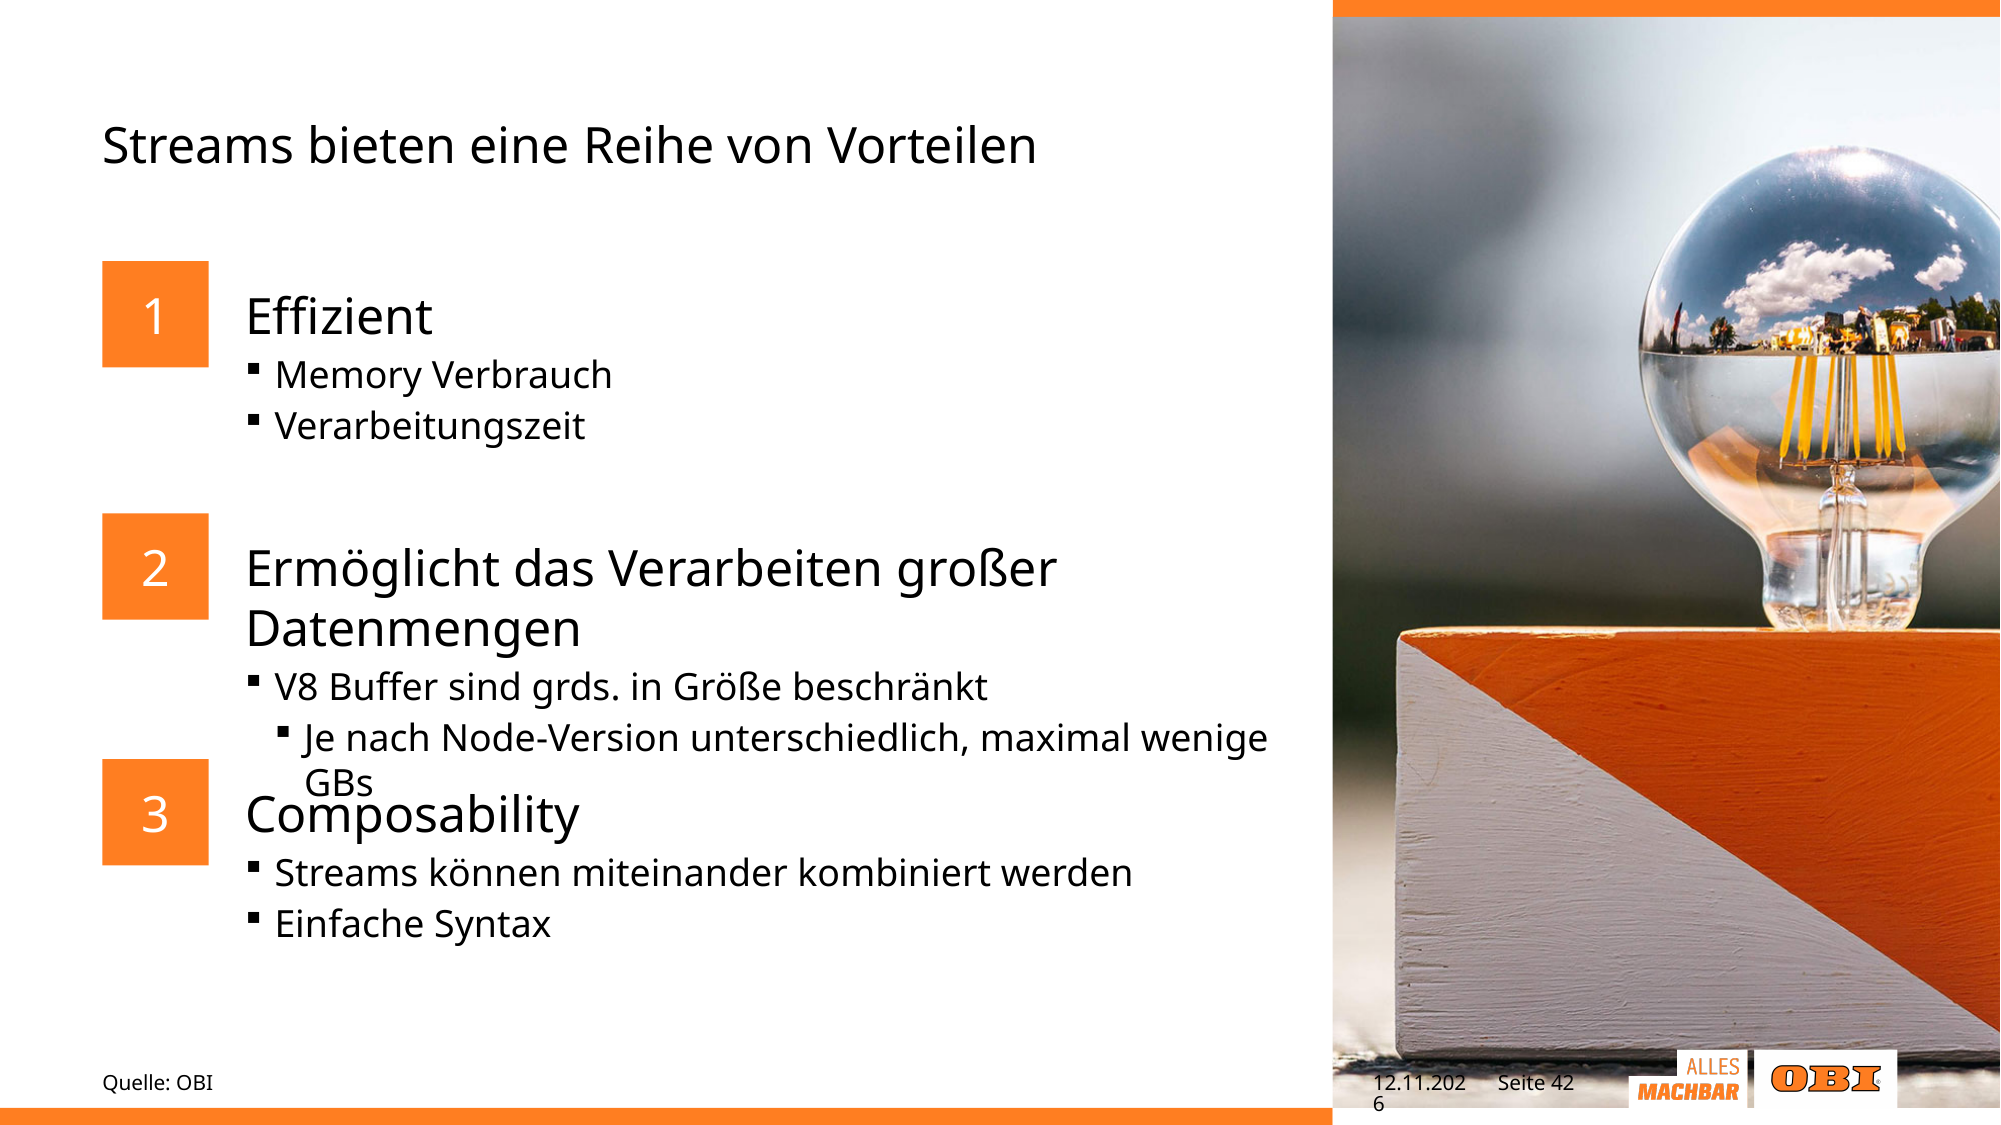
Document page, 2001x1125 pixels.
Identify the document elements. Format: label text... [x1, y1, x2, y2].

title Streams bieten eine Reihe von Vorteilen [102, 112, 1271, 174]
footer Quelle: OBI [102, 1071, 1271, 1097]
picture [1332, 16, 2000, 1109]
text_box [102, 261, 1271, 449]
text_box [102, 759, 1271, 1051]
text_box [102, 513, 1271, 759]
